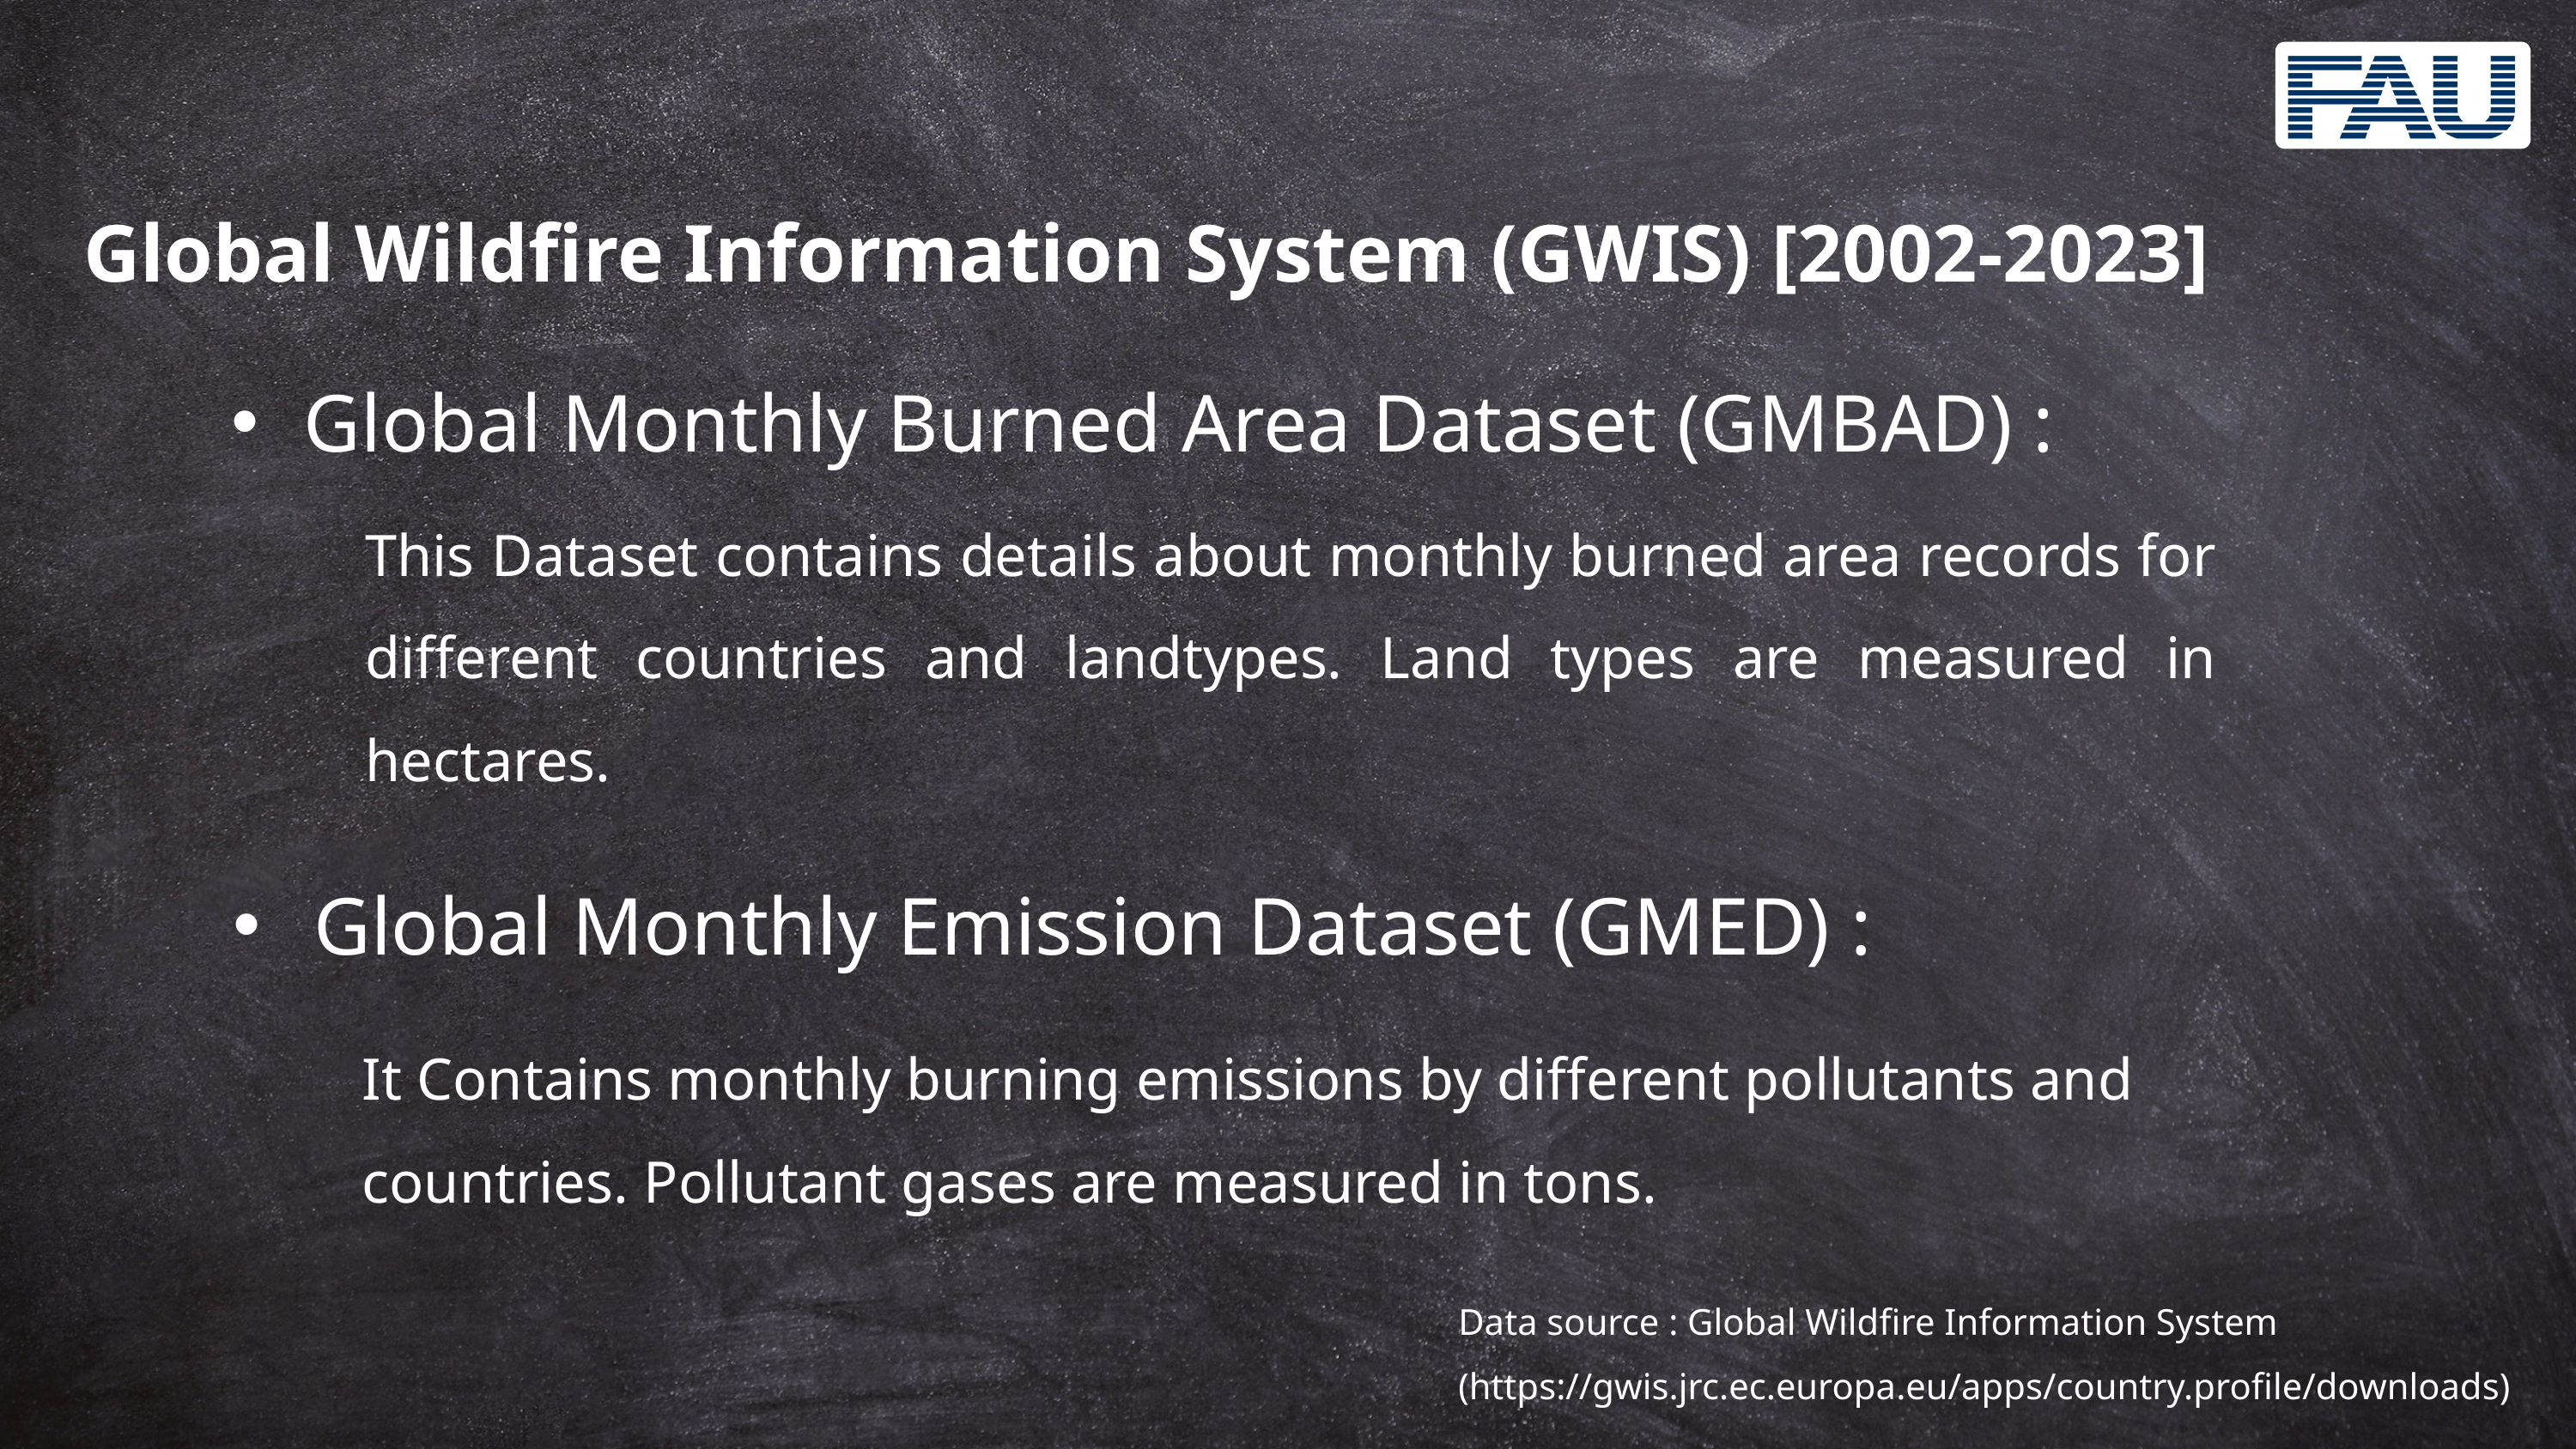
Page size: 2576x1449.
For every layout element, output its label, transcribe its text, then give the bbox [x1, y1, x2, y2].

text_box This Dataset contains details about monthly burned area records for different countries and landtypes. Land types are measured in hectares. [352, 477, 2232, 800]
text_box Data source : Global Wildfire Information System (https://gwis.jrc.ec.europa.eu/apps/country.profile/downloads) [1445, 1271, 2552, 1414]
text_box Global Monthly Burned Area Dataset (GMBAD) : [0, 349, 2305, 468]
text_box Global Monthly Emission Dataset (GMED) : [161, 851, 2142, 971]
text_box Global Wildfire Information System (GWIS) [2002-2023] [0, 178, 2308, 298]
text_box [0, 0, 2576, 1449]
text_box It Contains monthly burning emissions by different pollutants and countries. Pollutant gases are measured in tons. [349, 1002, 2196, 1221]
picture [2275, 41, 2531, 149]
